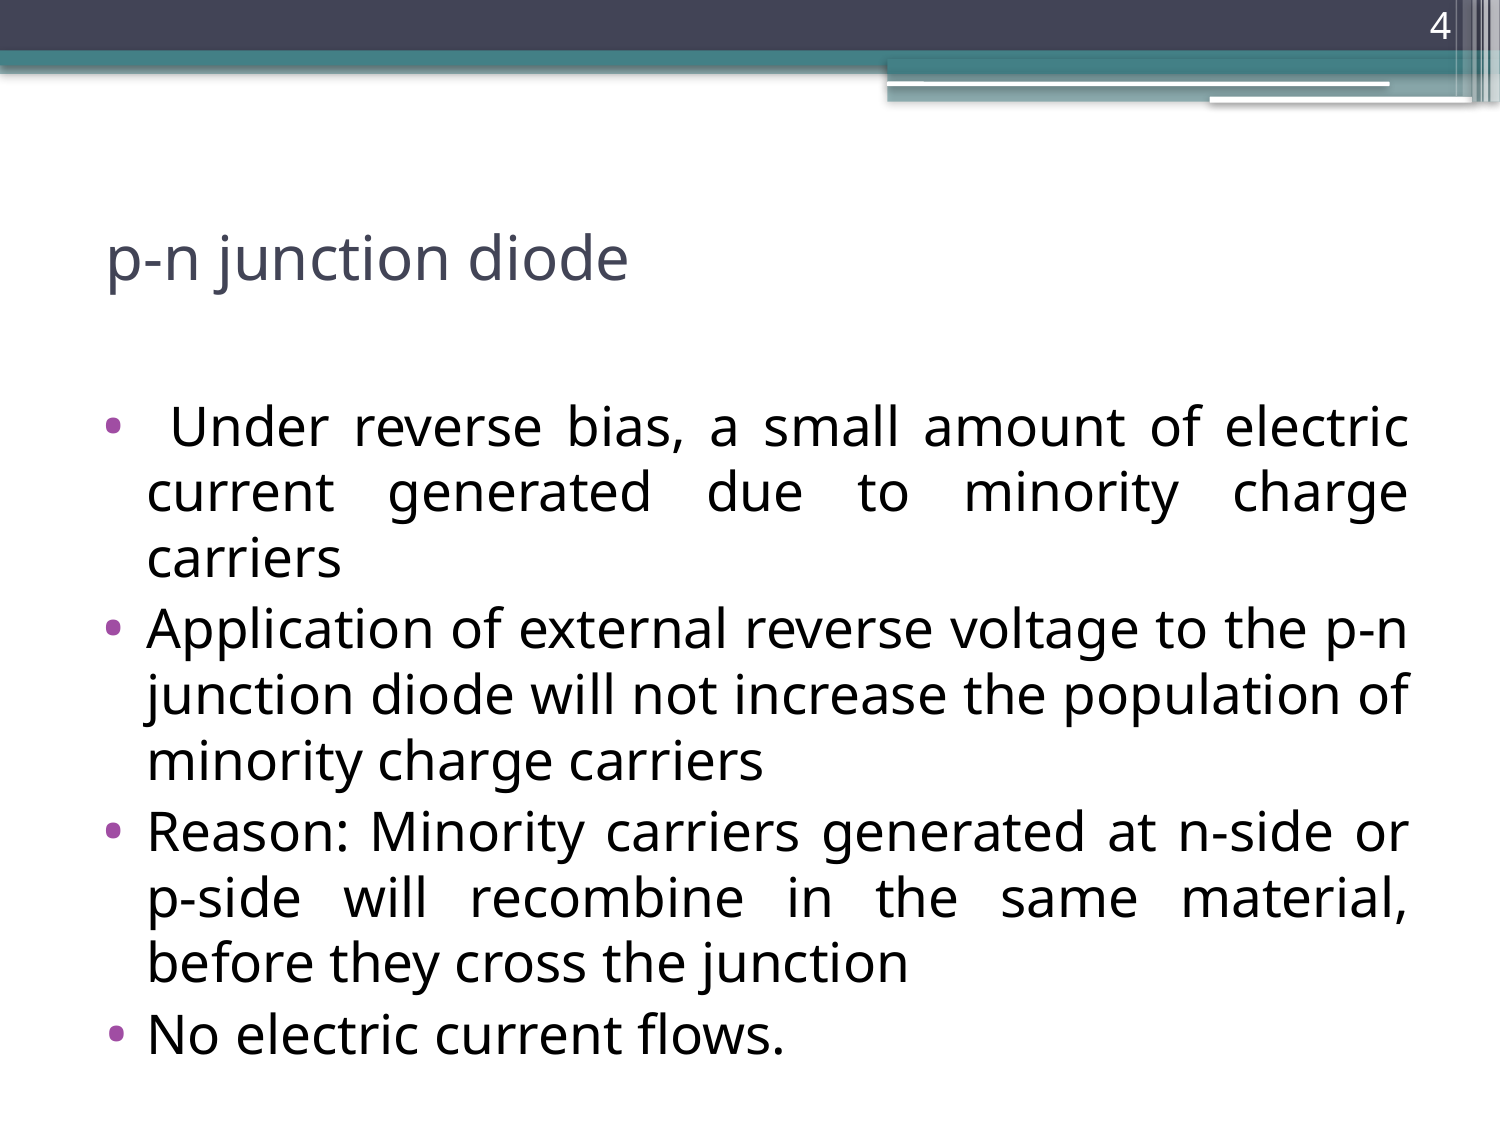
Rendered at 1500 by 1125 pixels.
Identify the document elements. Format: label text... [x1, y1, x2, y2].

list Under reverse bias, a small amount of electric current generated due to minority charge carriers Application of external reverse voltage to the p-n junction diode will not increase the population of minority charge carriers Reason: Minority carriers generated at n-side or p-side will recombine in the same material, before they cross the junction No electric current flows. [75, 312, 1425, 1079]
slide_number 4 [1341, 0, 1466, 61]
title p-n junction diode [75, 137, 1425, 300]
